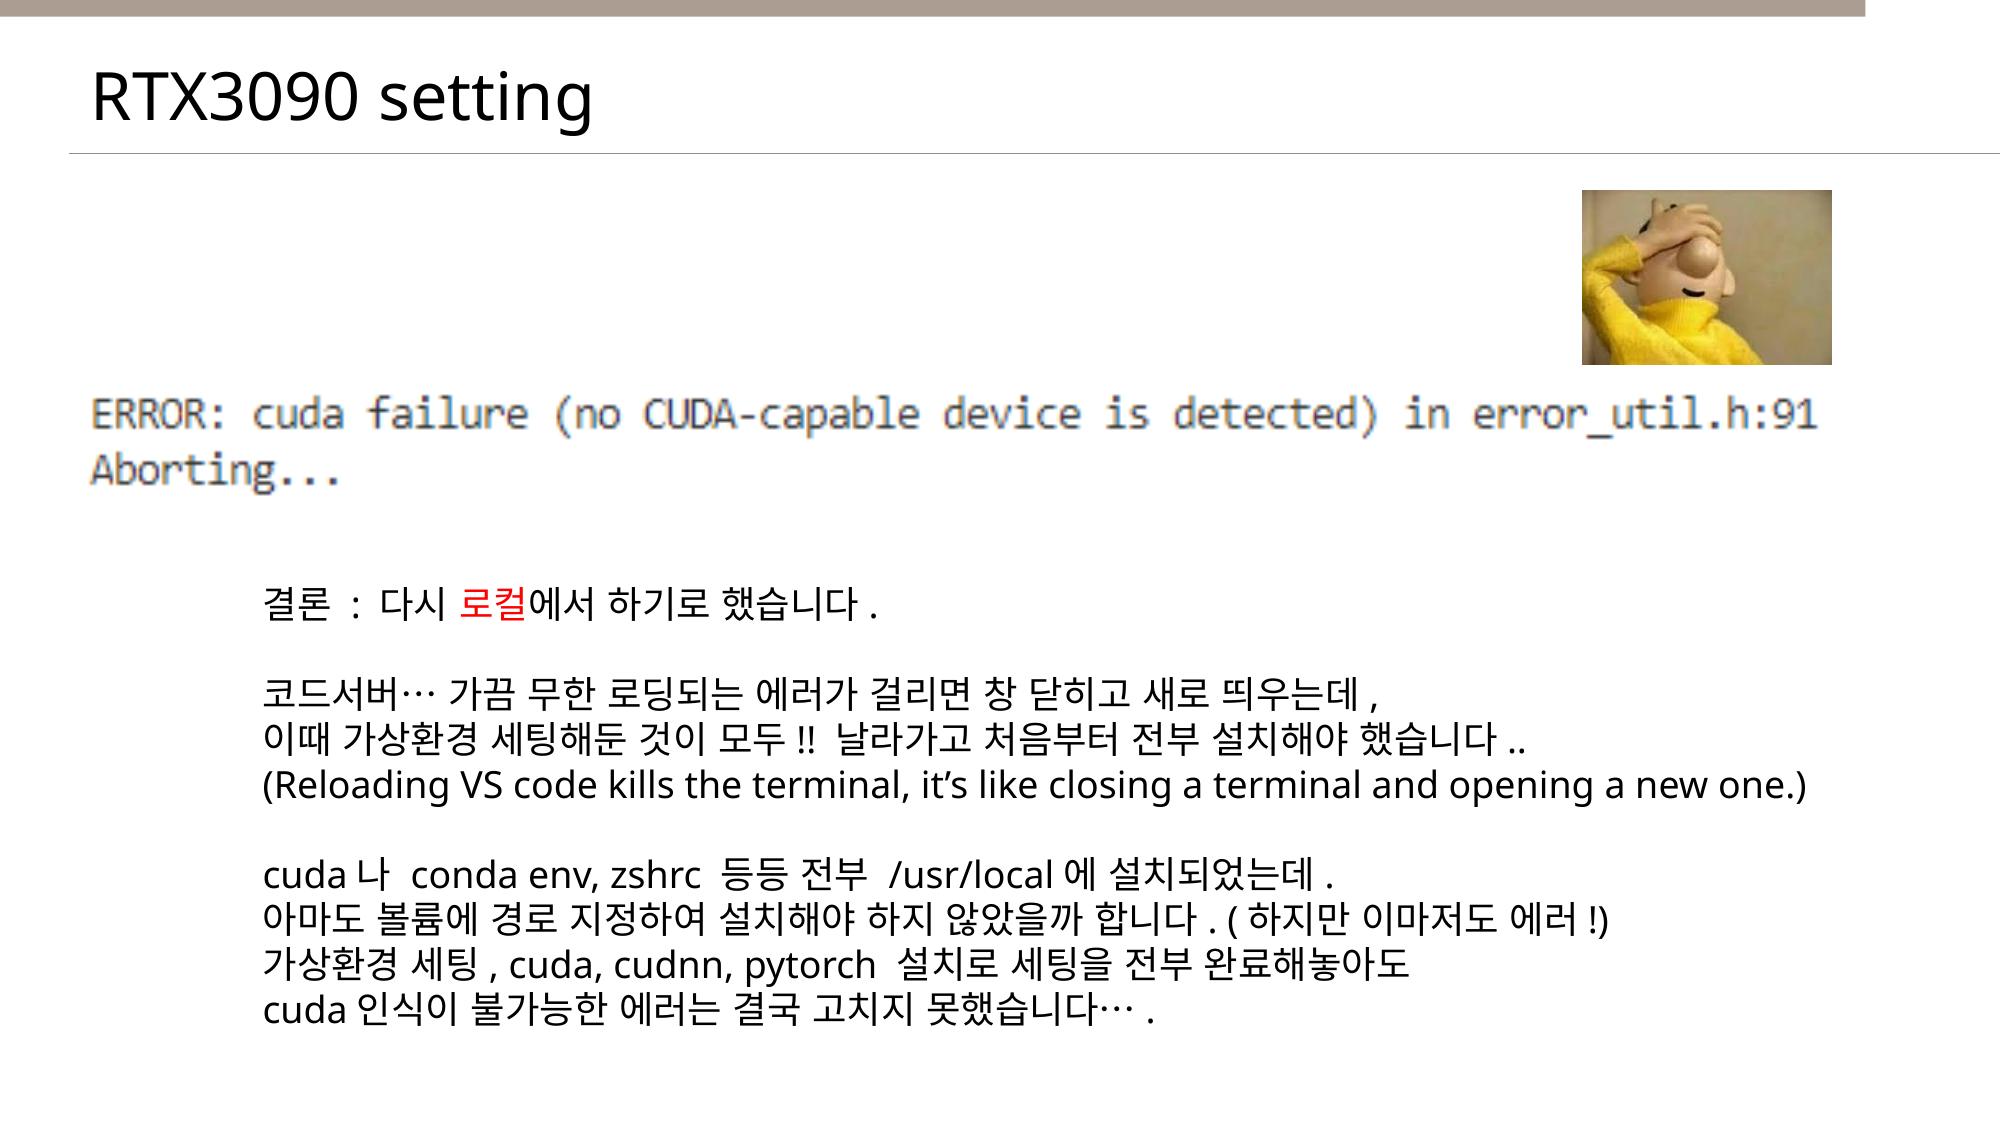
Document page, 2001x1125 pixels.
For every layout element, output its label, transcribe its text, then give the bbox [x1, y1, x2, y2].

picture [1582, 190, 1832, 365]
text_box RTX3090 setting [75, 46, 611, 142]
text_box [0, 0, 1866, 18]
text_box 결론 : 다시 로컬에서 하기로 했습니다. 코드서버… 가끔 무한 로딩되는 에러가 걸리면 창 닫히고 새로 띄우는데, 이때 가상환경 세팅해둔 것이 모두!! 날라가고 처음부터 전부 설치해야 했습니다.. (Reloading VS code kills the terminal, it’s like closing a terminal and opening a new one.) cuda나 conda env, zshrc 등등 전부 /usr/local에 설치되었는데. 아마도 볼륨에 경로 지정하여 설치해야 하지 않았을까 합니다. (하지만 이마저도 에러!) 가상환경 세팅, cuda, cudnn, pytorch 설치로 세팅을 전부 완료해놓아도 cuda인식이 불가능한 에러는 결국 고치지 못했습니다…. [247, 573, 1823, 1039]
picture [68, 385, 1894, 499]
